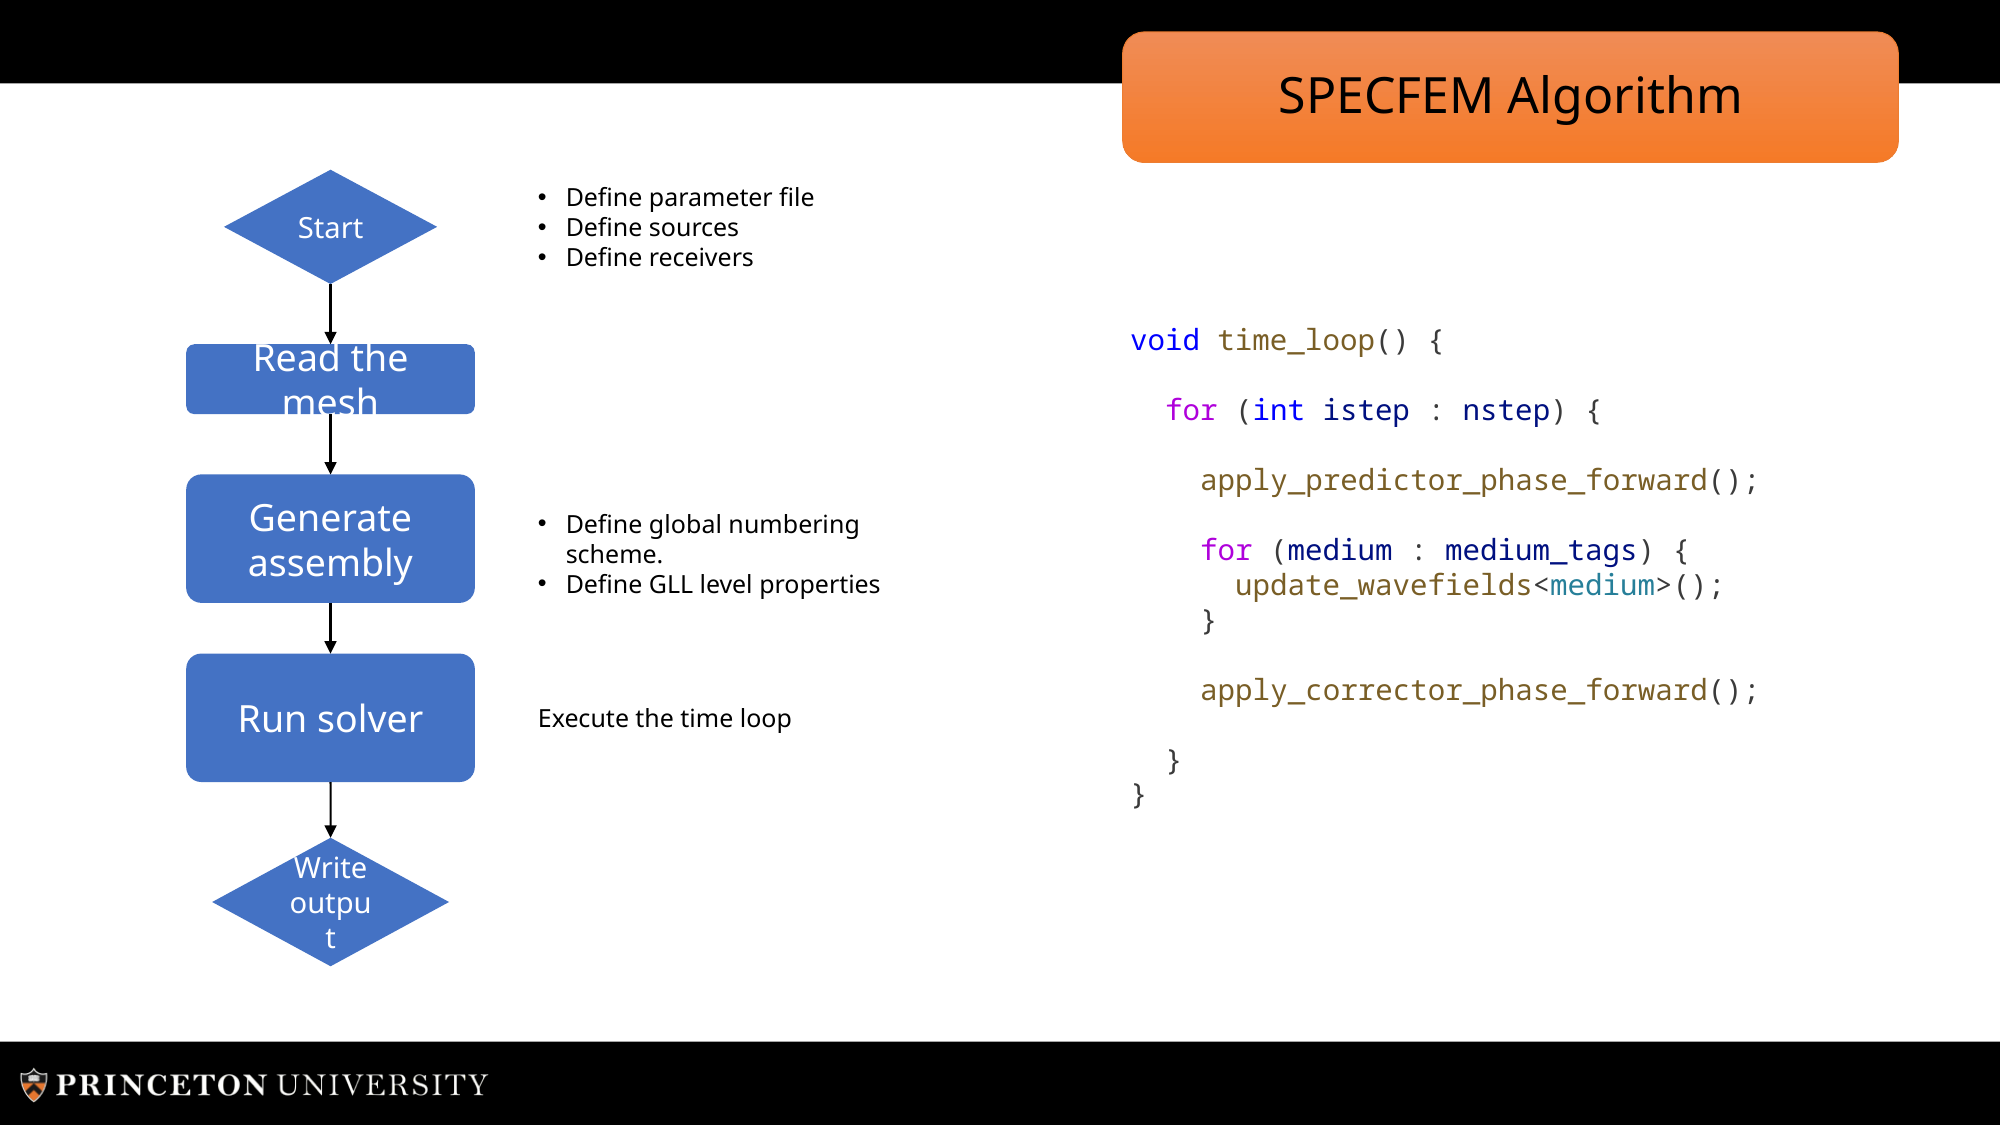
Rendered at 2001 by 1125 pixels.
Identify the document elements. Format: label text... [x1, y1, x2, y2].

text_box void time_loop() { for (int istep : nstep) { apply_predictor_phase_forward(); for (medium : medium_tags) { update_wavefields<medium>(); } apply_corrector_phase_forward(); } } [1115, 314, 1908, 852]
title SPECFEM Algorithm [1124, 31, 1899, 163]
text_box Define parameter file Define sources Define receivers [523, 174, 870, 279]
text_box Start [221, 168, 440, 285]
text_box Run solver [185, 652, 476, 784]
text_box Write output [210, 837, 452, 968]
picture [0, 1044, 510, 1124]
text_box Execute the time loop [523, 695, 833, 740]
text_box Define global numbering scheme. Define GLL level properties [523, 500, 961, 606]
text_box Read the mesh [185, 343, 476, 416]
text_box Generate assembly [185, 473, 476, 604]
